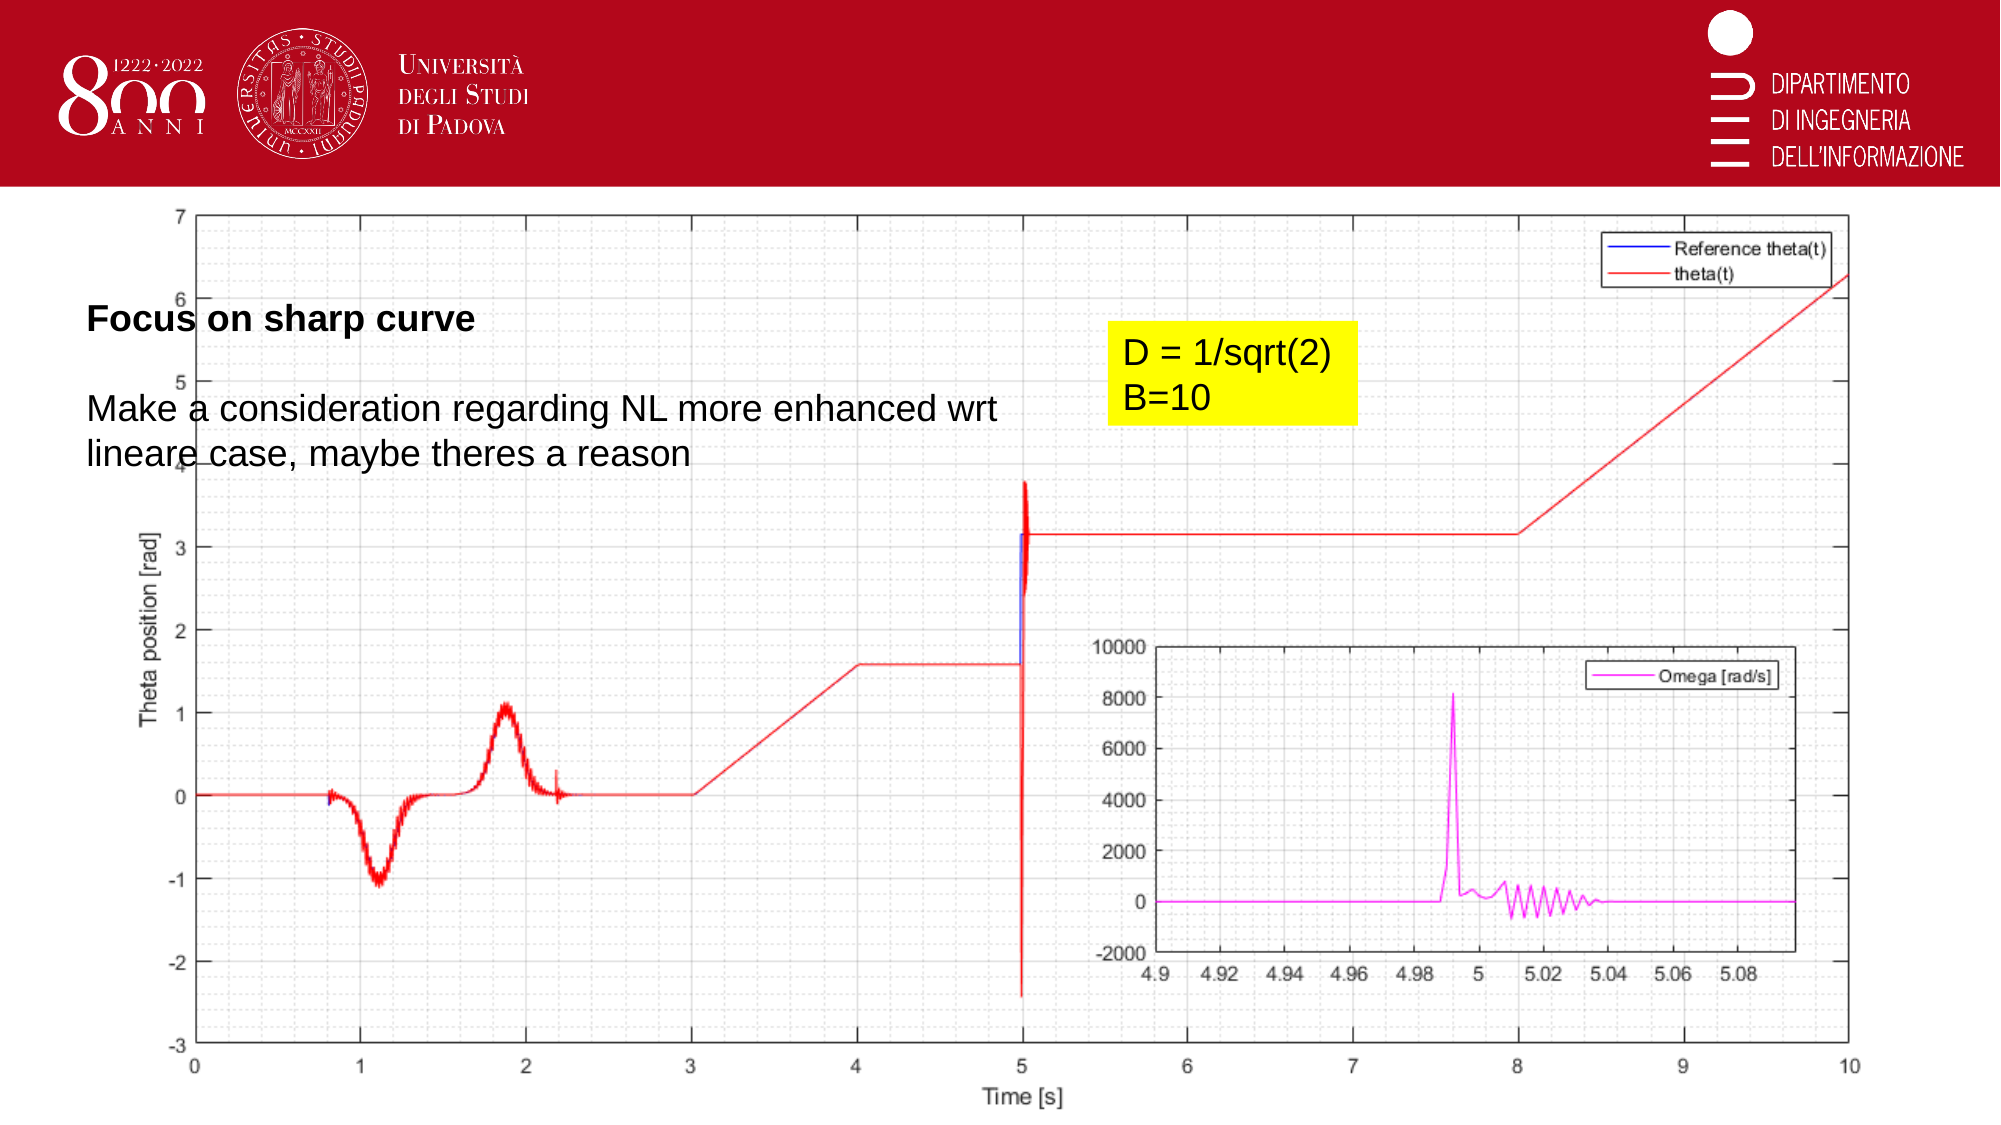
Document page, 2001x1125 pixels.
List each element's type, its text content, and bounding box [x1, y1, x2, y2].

text_box Focus on sharp curve Make a consideration regarding NL more enhanced wrt lineare case, maybe theres a reason [71, 287, 119, 482]
picture [119, 0, 2000, 1125]
